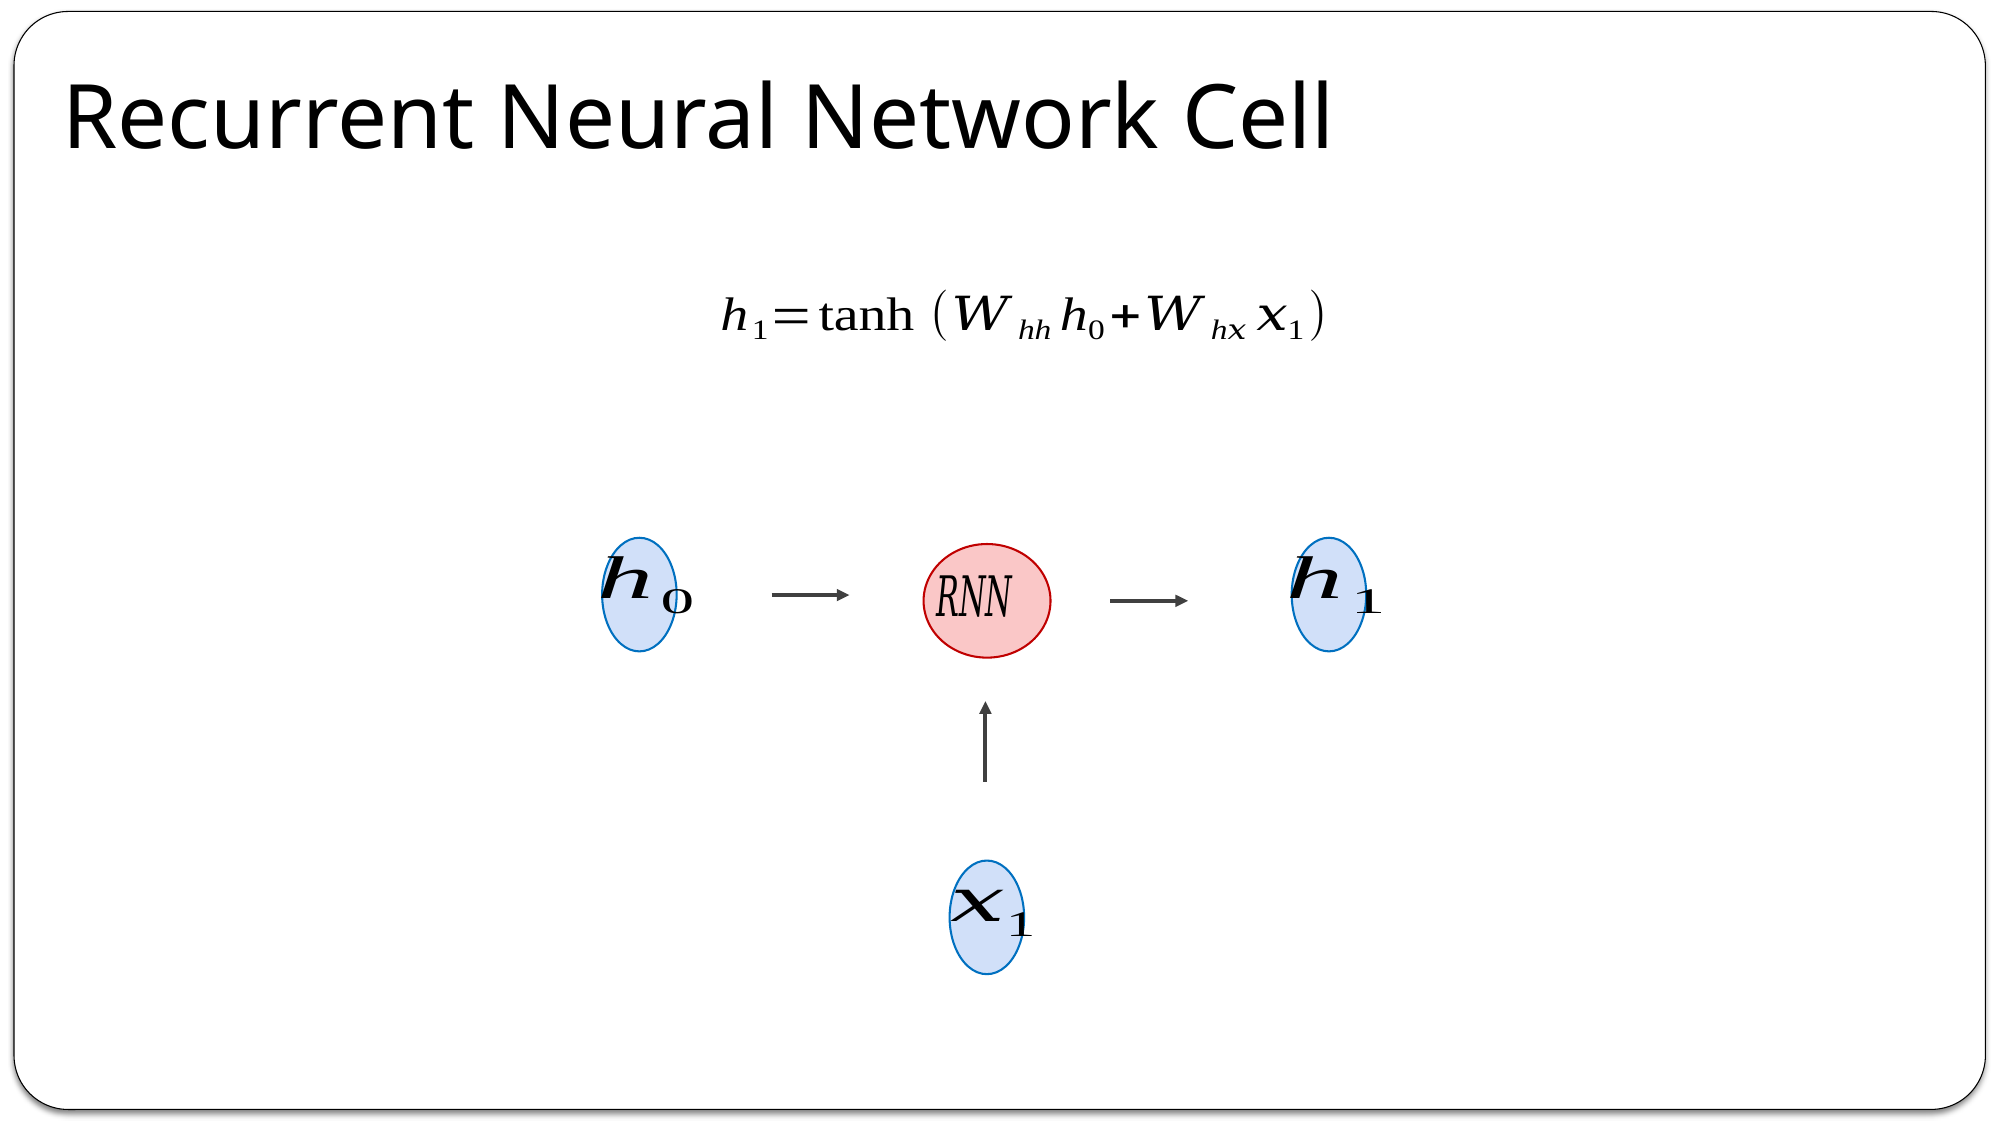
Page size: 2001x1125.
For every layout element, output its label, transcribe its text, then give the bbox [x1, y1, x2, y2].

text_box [944, 860, 1038, 975]
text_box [923, 543, 1051, 658]
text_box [1286, 537, 1382, 652]
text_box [597, 537, 694, 652]
text_box Recurrent Neural Network Cell [62, 59, 2000, 188]
